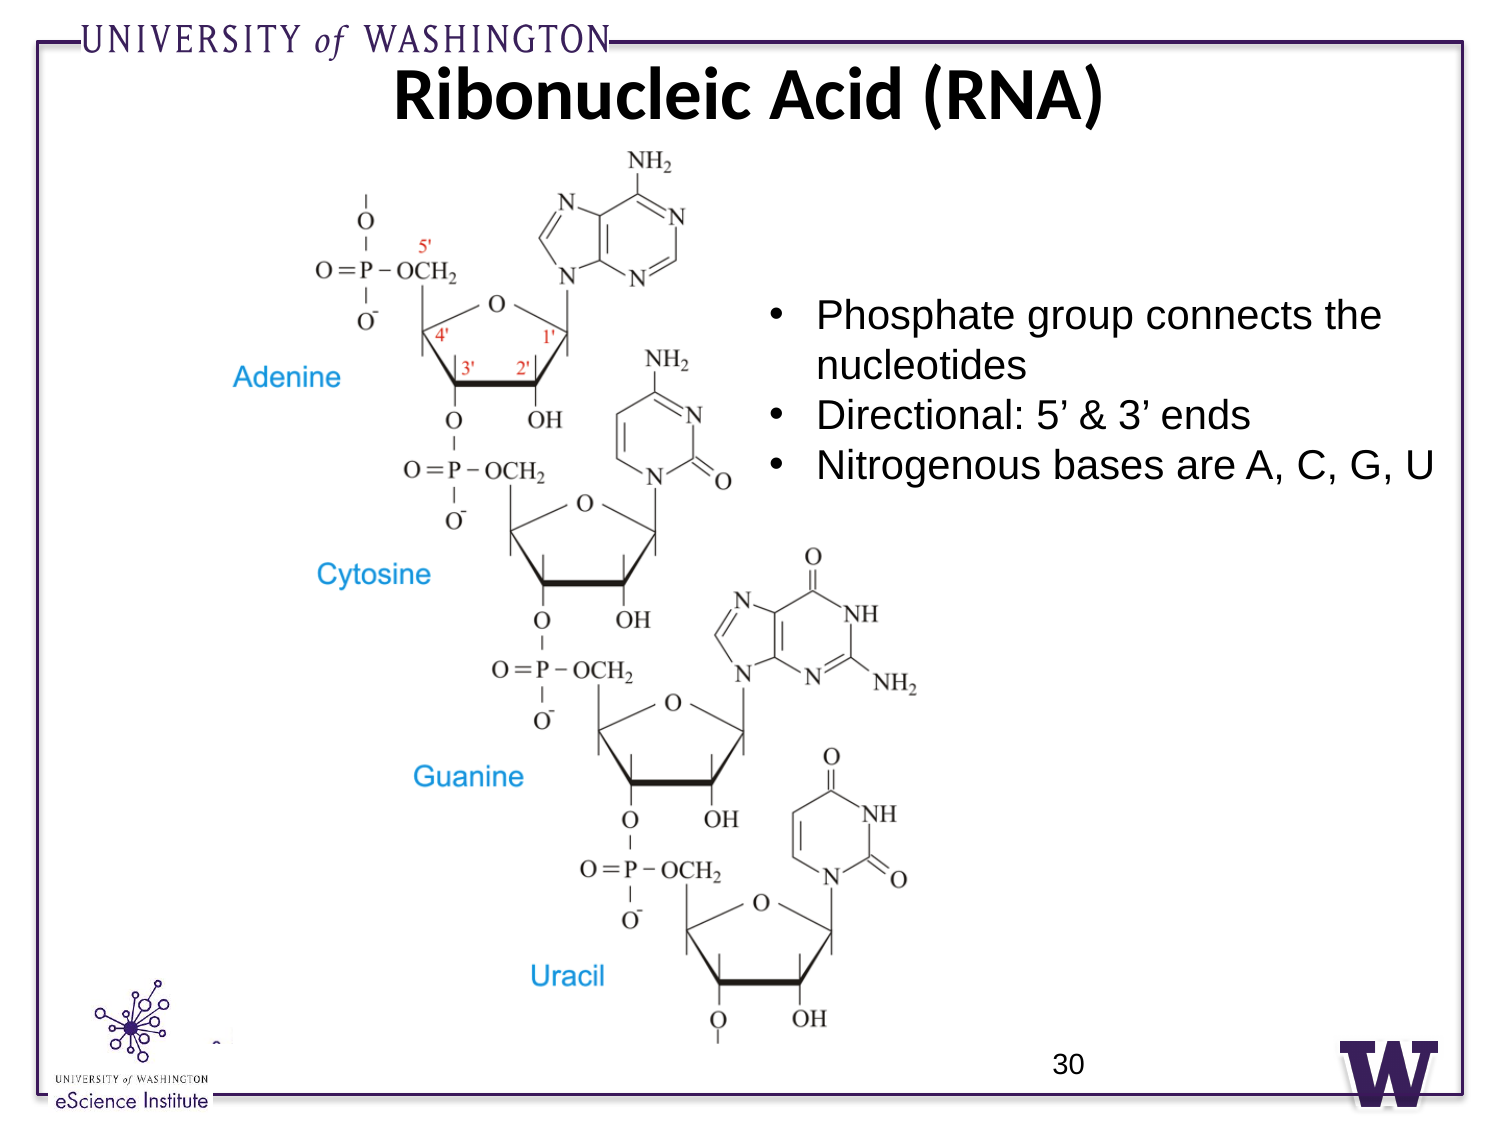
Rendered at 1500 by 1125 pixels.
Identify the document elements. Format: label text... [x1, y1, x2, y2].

picture [1340, 1096, 1438, 1107]
picture [1340, 1041, 1438, 1093]
slide_number 30 [1037, 1037, 1325, 1098]
picture [48, 147, 926, 1113]
picture [81, 24, 609, 37]
title Ribonucleic Acid (RNA) [75, 37, 1425, 175]
text_box Phosphate group connects the nucleotides Directional: 5’ & 3’ ends Nitrogenous bases are A, C, G, U [930, 280, 1473, 496]
